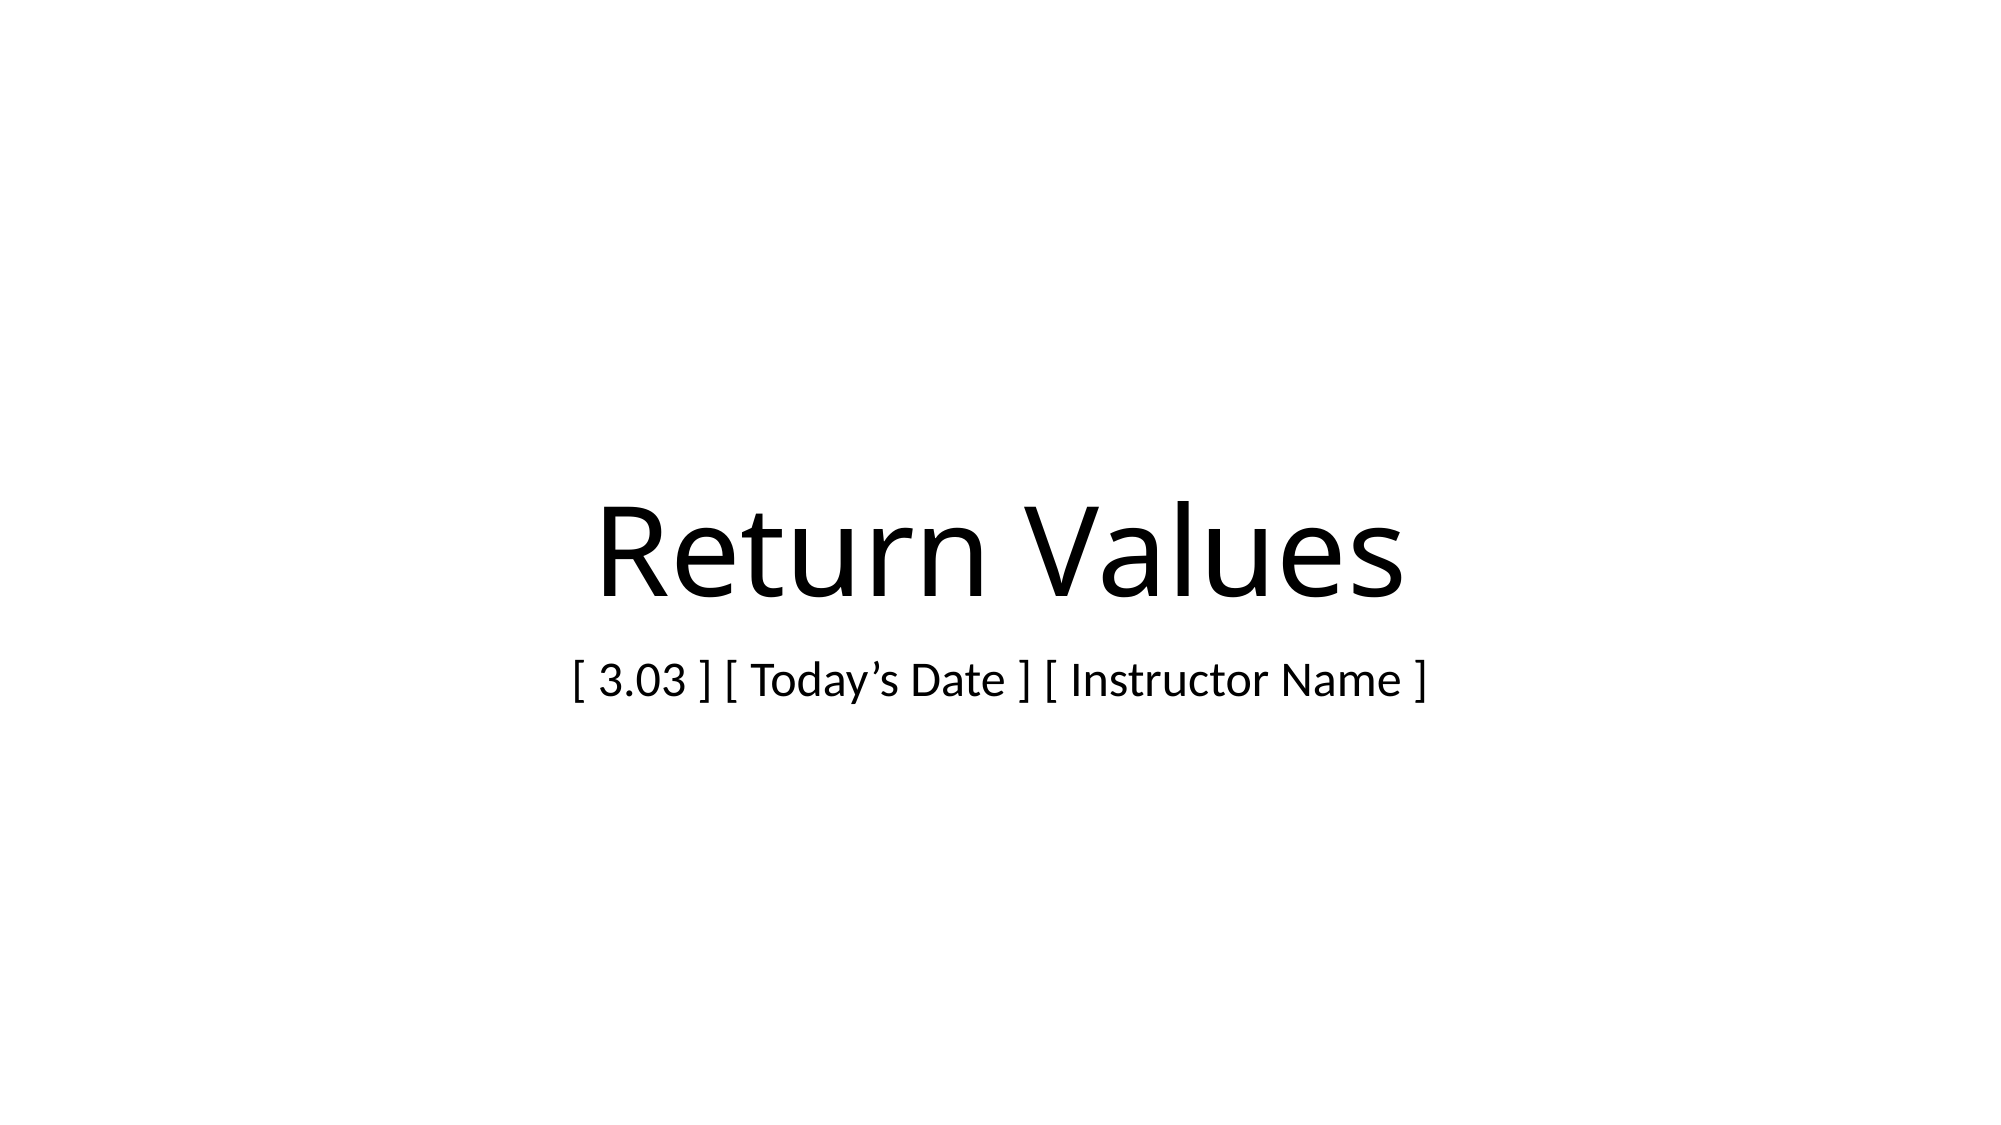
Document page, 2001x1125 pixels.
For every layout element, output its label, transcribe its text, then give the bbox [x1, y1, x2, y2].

subtitle [ 3.03 ] [ Today’s Date ] [ Instructor Name ] [249, 646, 1750, 918]
title Return Values [249, 239, 1750, 632]
